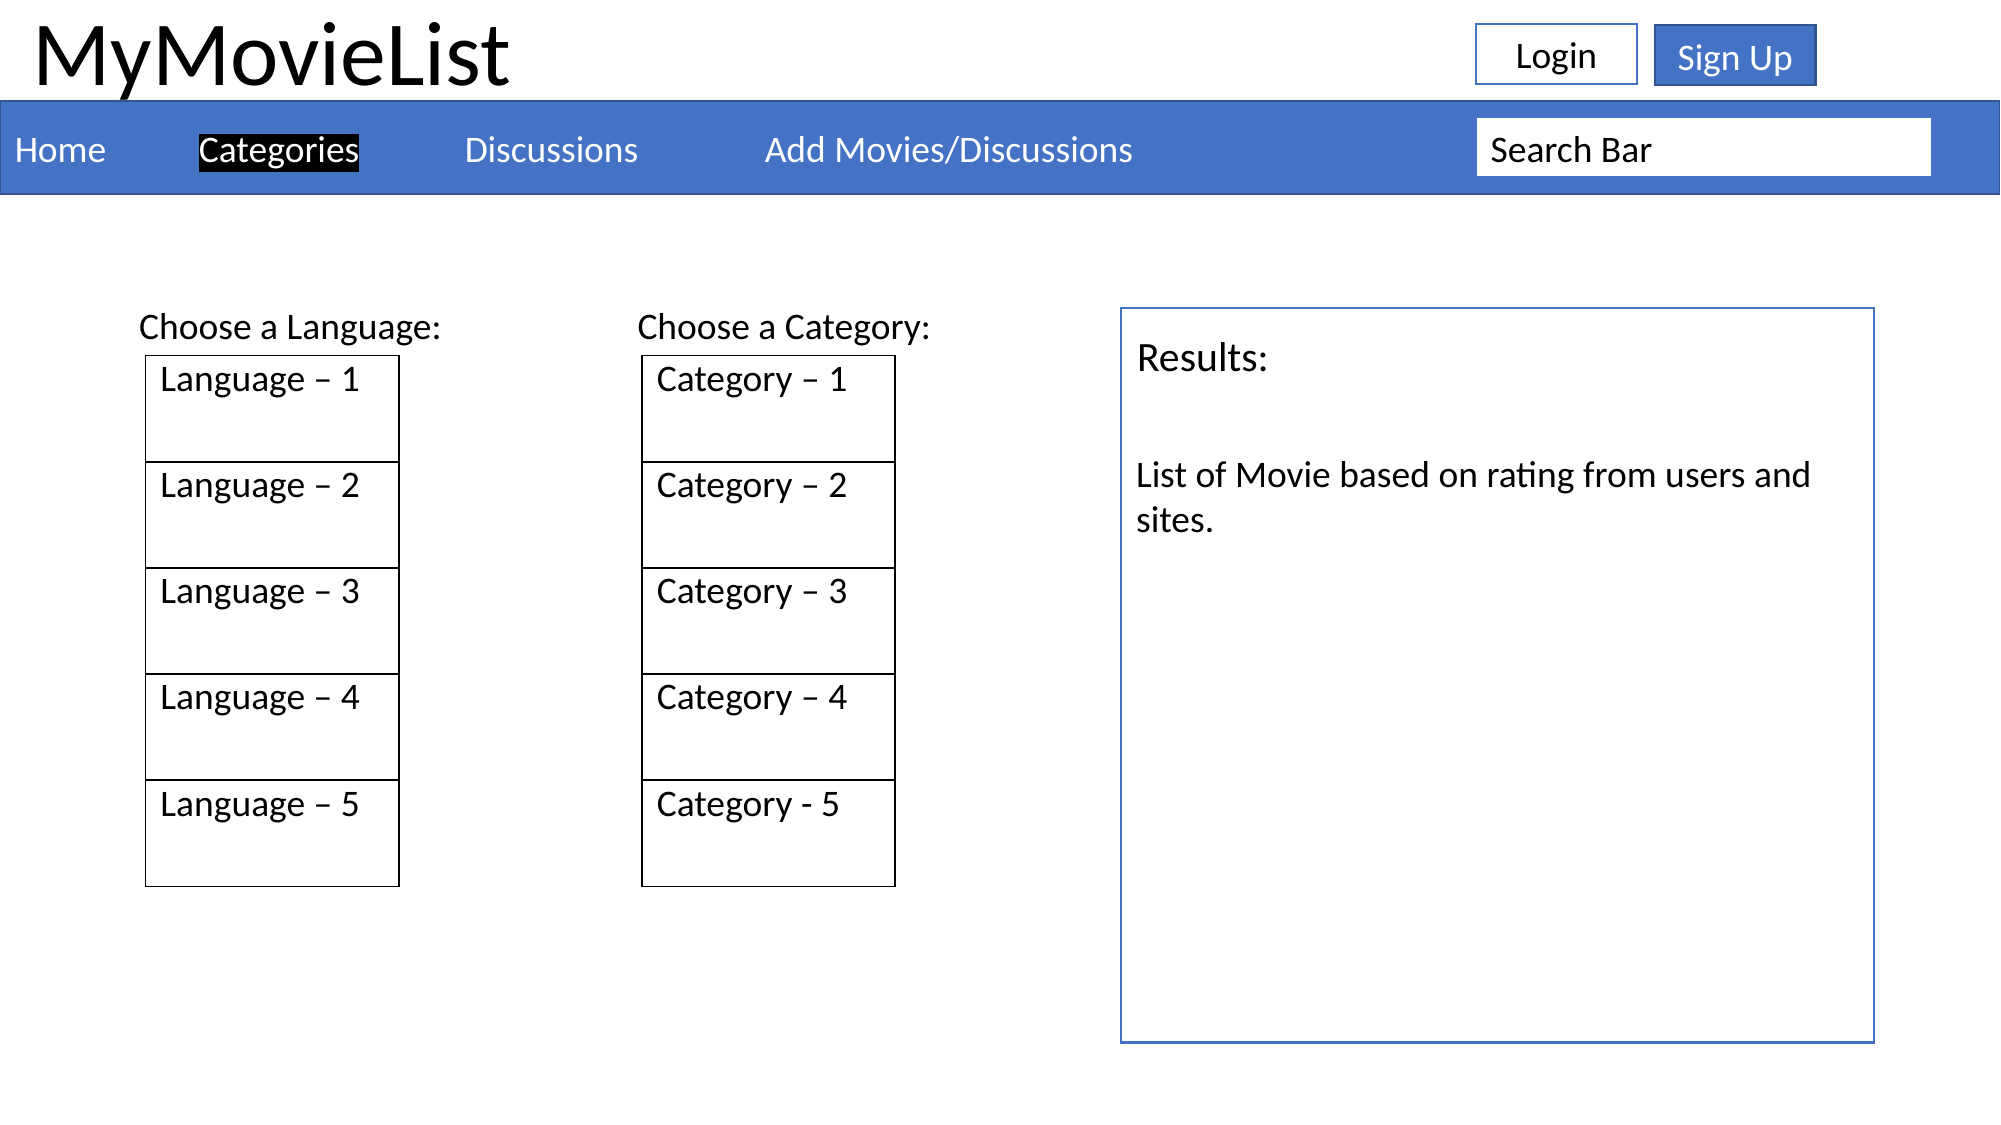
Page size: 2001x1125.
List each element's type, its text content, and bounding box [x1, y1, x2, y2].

table_cell Category - 5 [643, 781, 894, 886]
table_cell Category – 2 [643, 463, 894, 567]
text_box MyMovieList [0, 0, 585, 100]
table_header Language – 1 [146, 356, 398, 461]
table_cell Language – 2 [146, 463, 398, 567]
text_box Home Categories Discussions Add Movies/Discussions [0, 100, 2000, 195]
table_cell Language – 4 [146, 675, 398, 779]
text_box Choose a Category: [622, 294, 961, 355]
table_cell Language – 3 [146, 569, 398, 673]
table_header Category – 1 [643, 356, 894, 461]
text_box Login [1475, 23, 1638, 85]
text_box Sign Up [1654, 24, 1817, 86]
text_box Results: [1122, 322, 1294, 388]
table_cell Category – 4 [643, 675, 894, 779]
table_cell Language – 5 [146, 781, 398, 886]
text_box Choose a Language: [124, 294, 462, 355]
text_box Search Bar [1475, 116, 1933, 178]
table_cell Category – 3 [643, 569, 894, 673]
text_box List of Movie based on rating from users and sites. [1120, 307, 1875, 1044]
